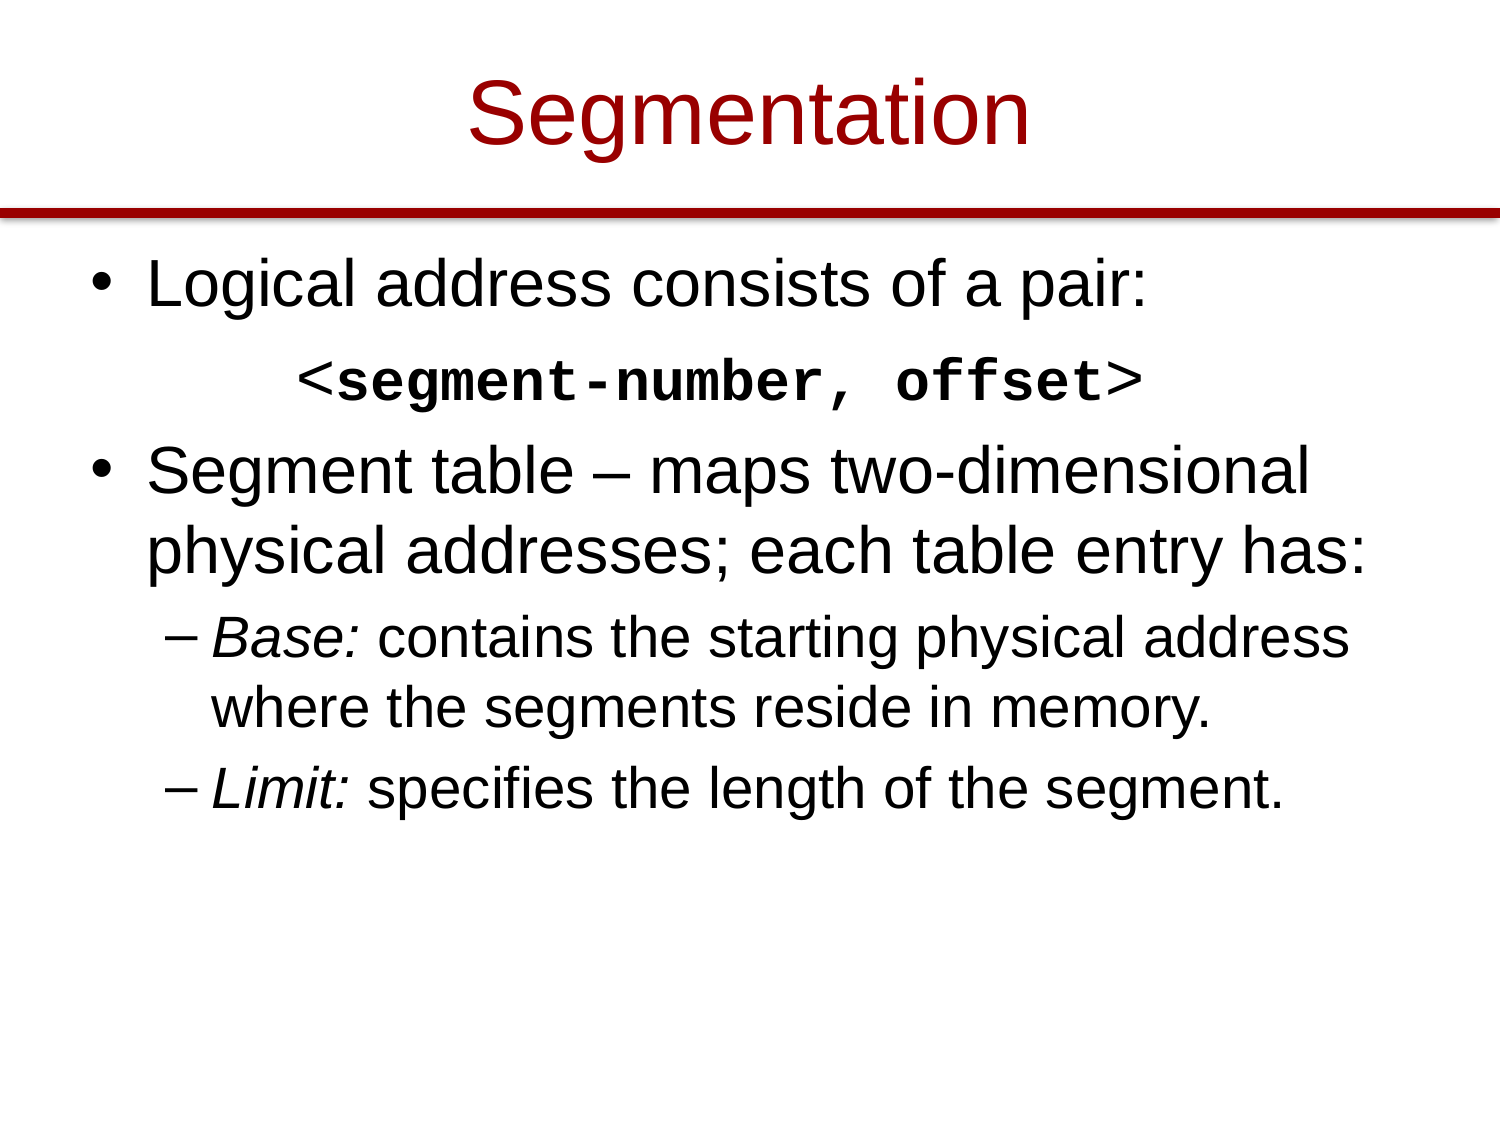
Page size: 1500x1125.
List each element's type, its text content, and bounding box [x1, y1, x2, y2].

title Segmentation [75, 13, 1425, 202]
list Logical address consists of a pair: <segment-number, offset> Segment table – maps two-dimensional physical addresses; each table entry has: Base: contains the starting physical address where the segments reside in memory. Limit: specifies the length of the segment. [75, 232, 1425, 1005]
